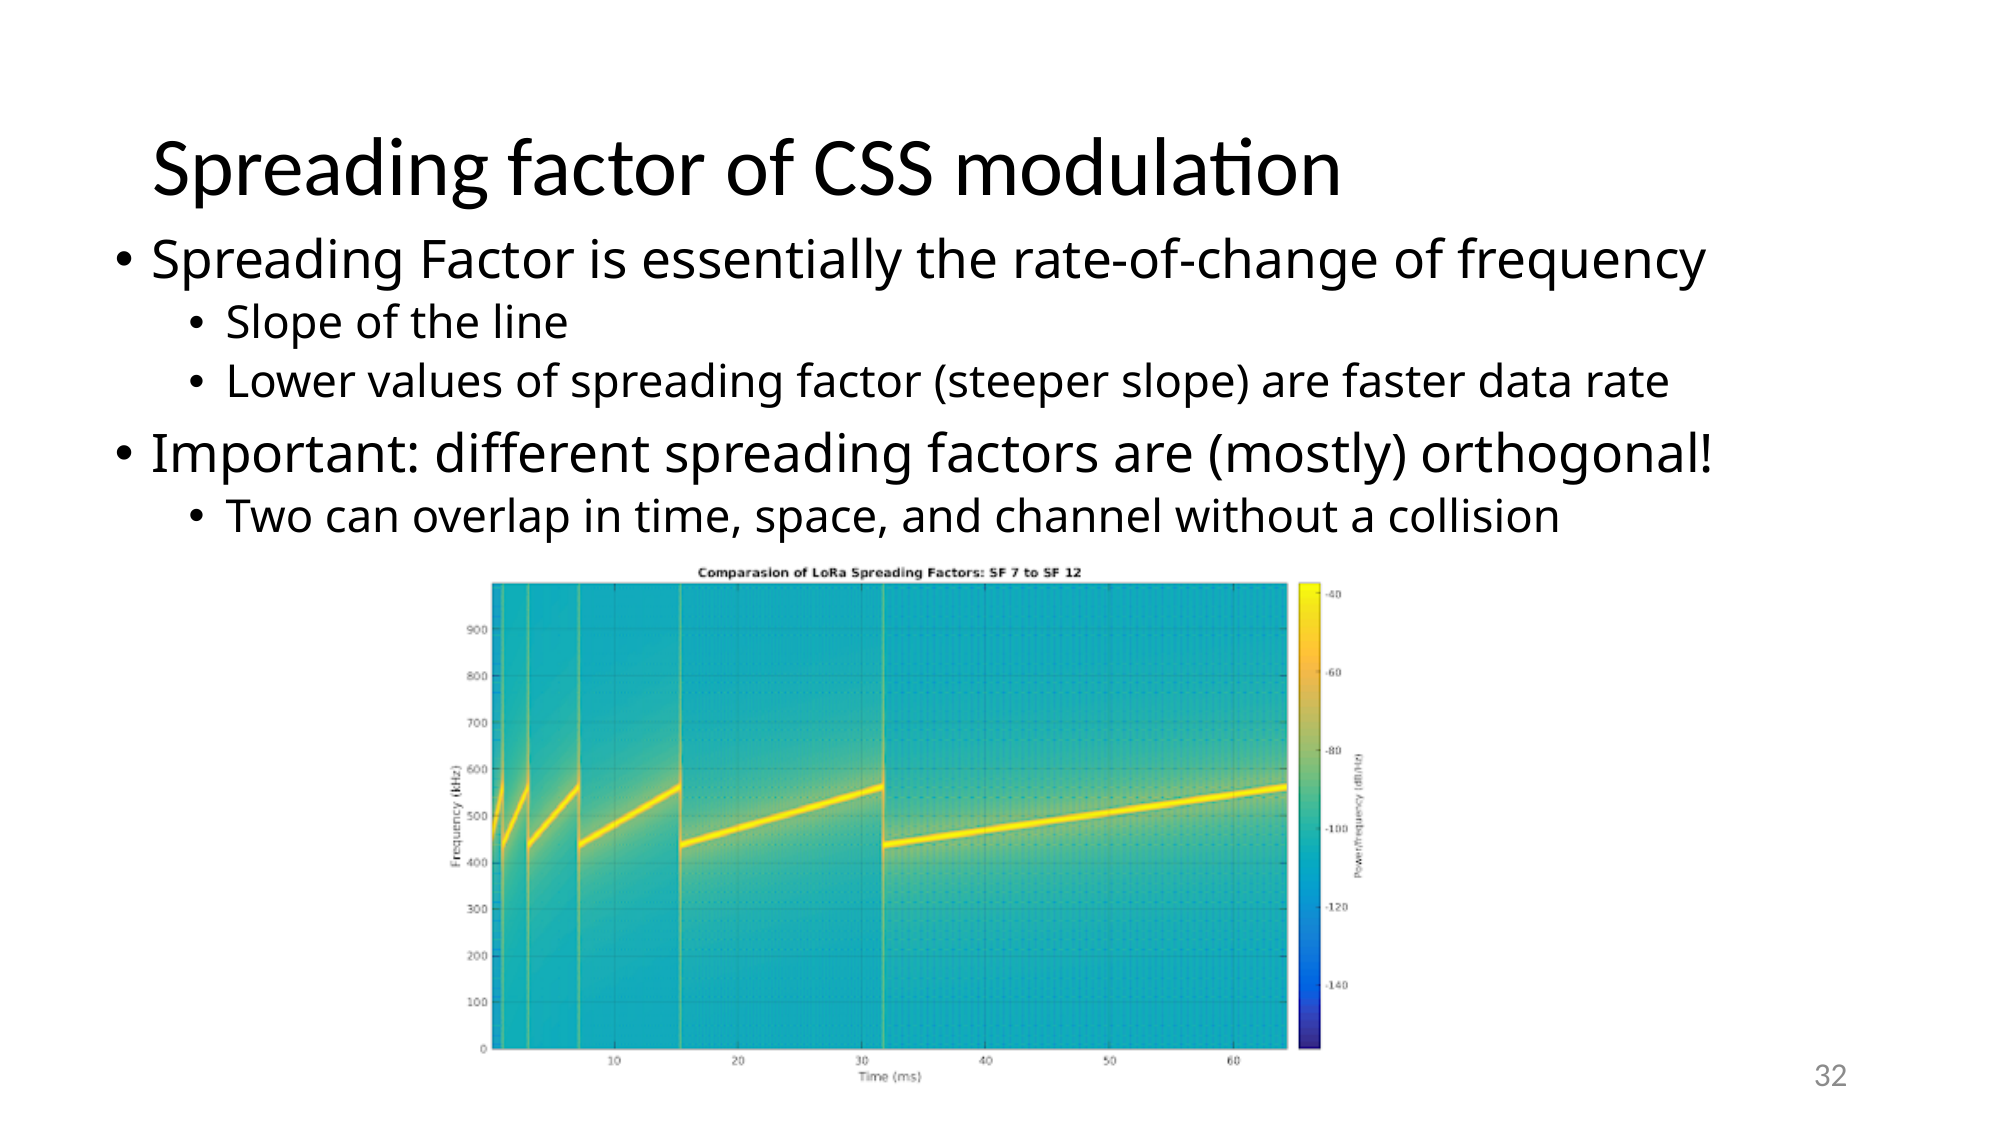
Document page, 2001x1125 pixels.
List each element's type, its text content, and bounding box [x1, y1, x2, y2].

title Spreading factor of CSS modulation [137, 59, 1863, 225]
slide_number 32 [1412, 1042, 1863, 1103]
picture [440, 562, 1371, 1085]
list Spreading Factor is essentially the rate-of-change of frequency Slope of the line Lower values of spreading factor (steeper slope) are faster data rate Important: different spreading factors are (mostly) orthogonal! Two can overlap in time, space, and channel without a collision [99, 225, 1900, 551]
